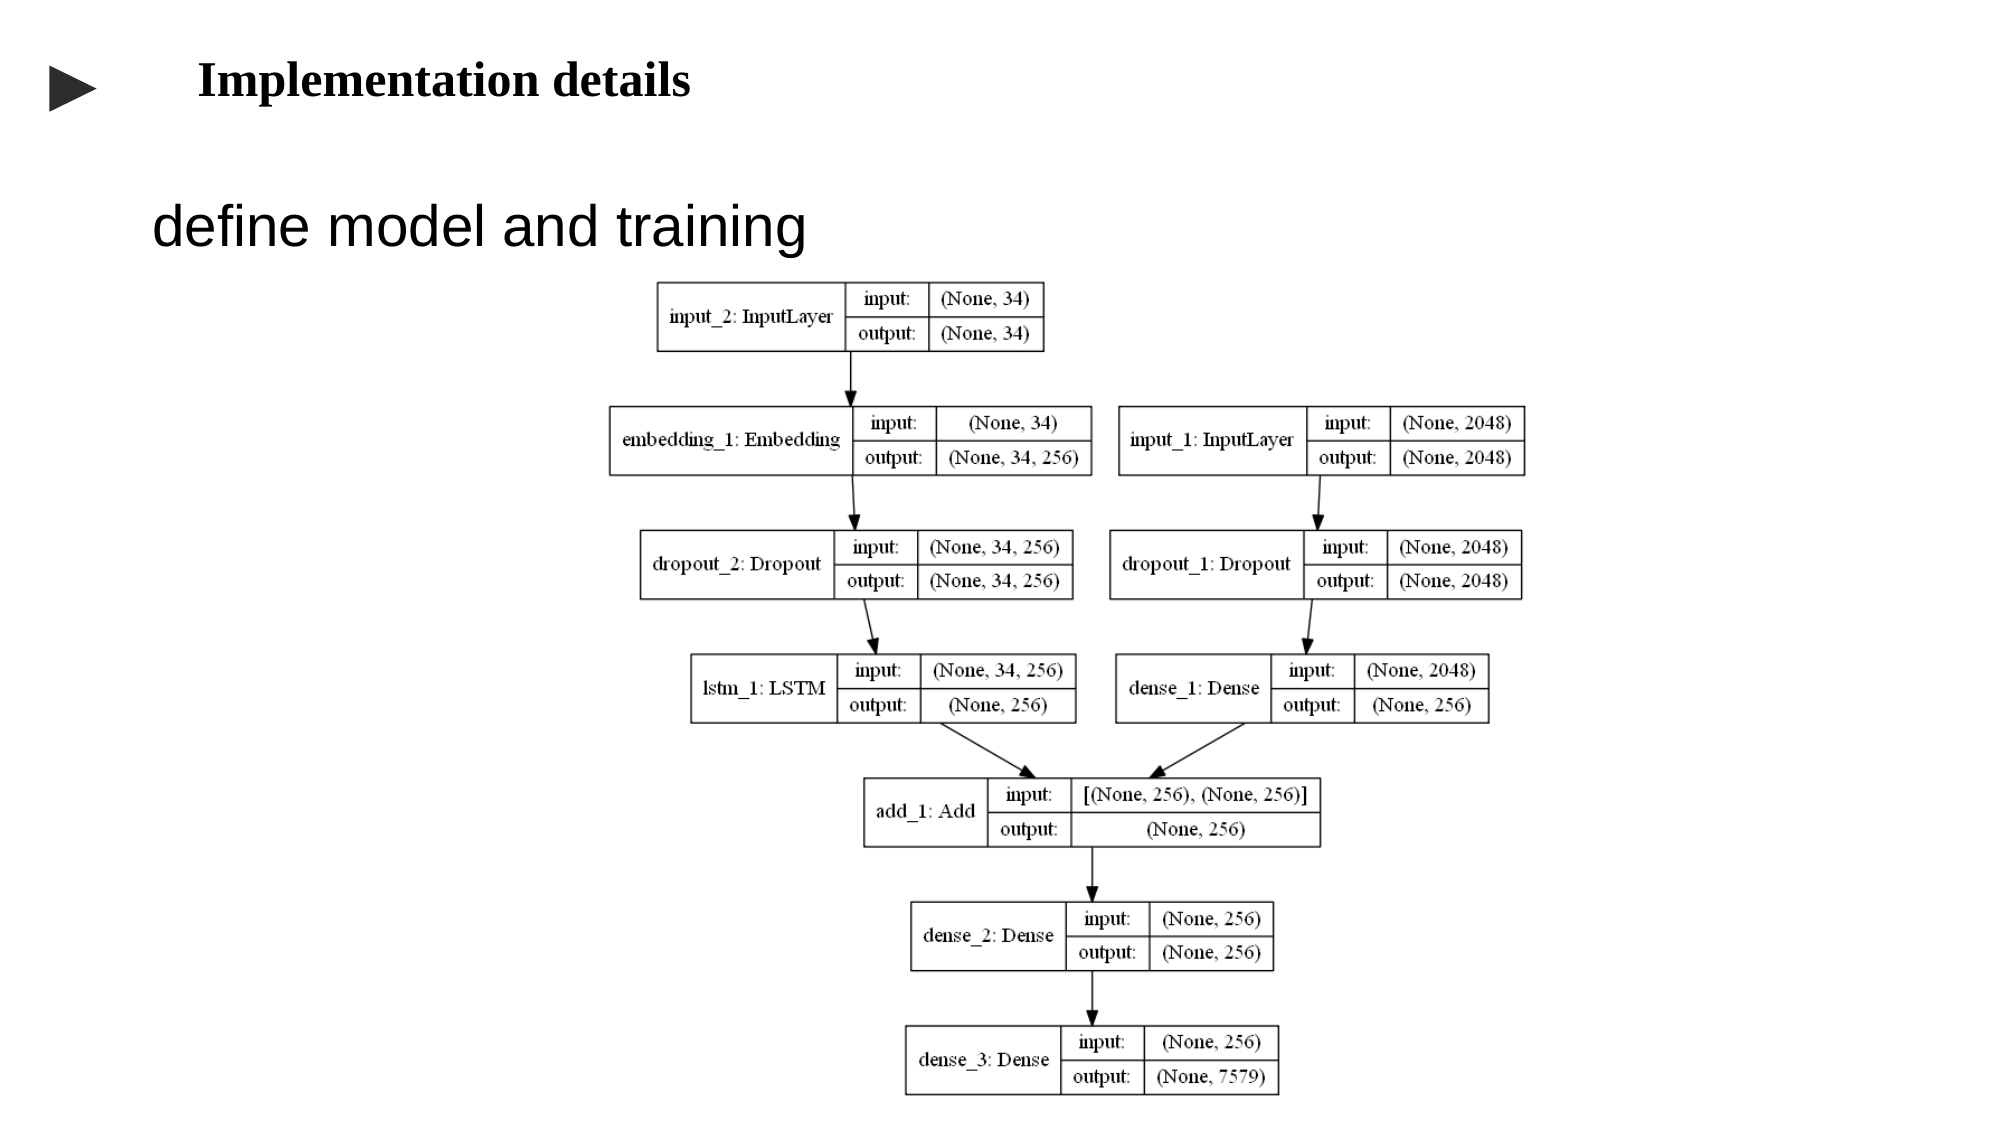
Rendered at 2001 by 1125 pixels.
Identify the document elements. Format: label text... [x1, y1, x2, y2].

list define model and training [137, 188, 1863, 1014]
picture [604, 275, 1531, 1101]
text_box [49, 65, 97, 112]
text_box Implementation details [121, 39, 761, 105]
